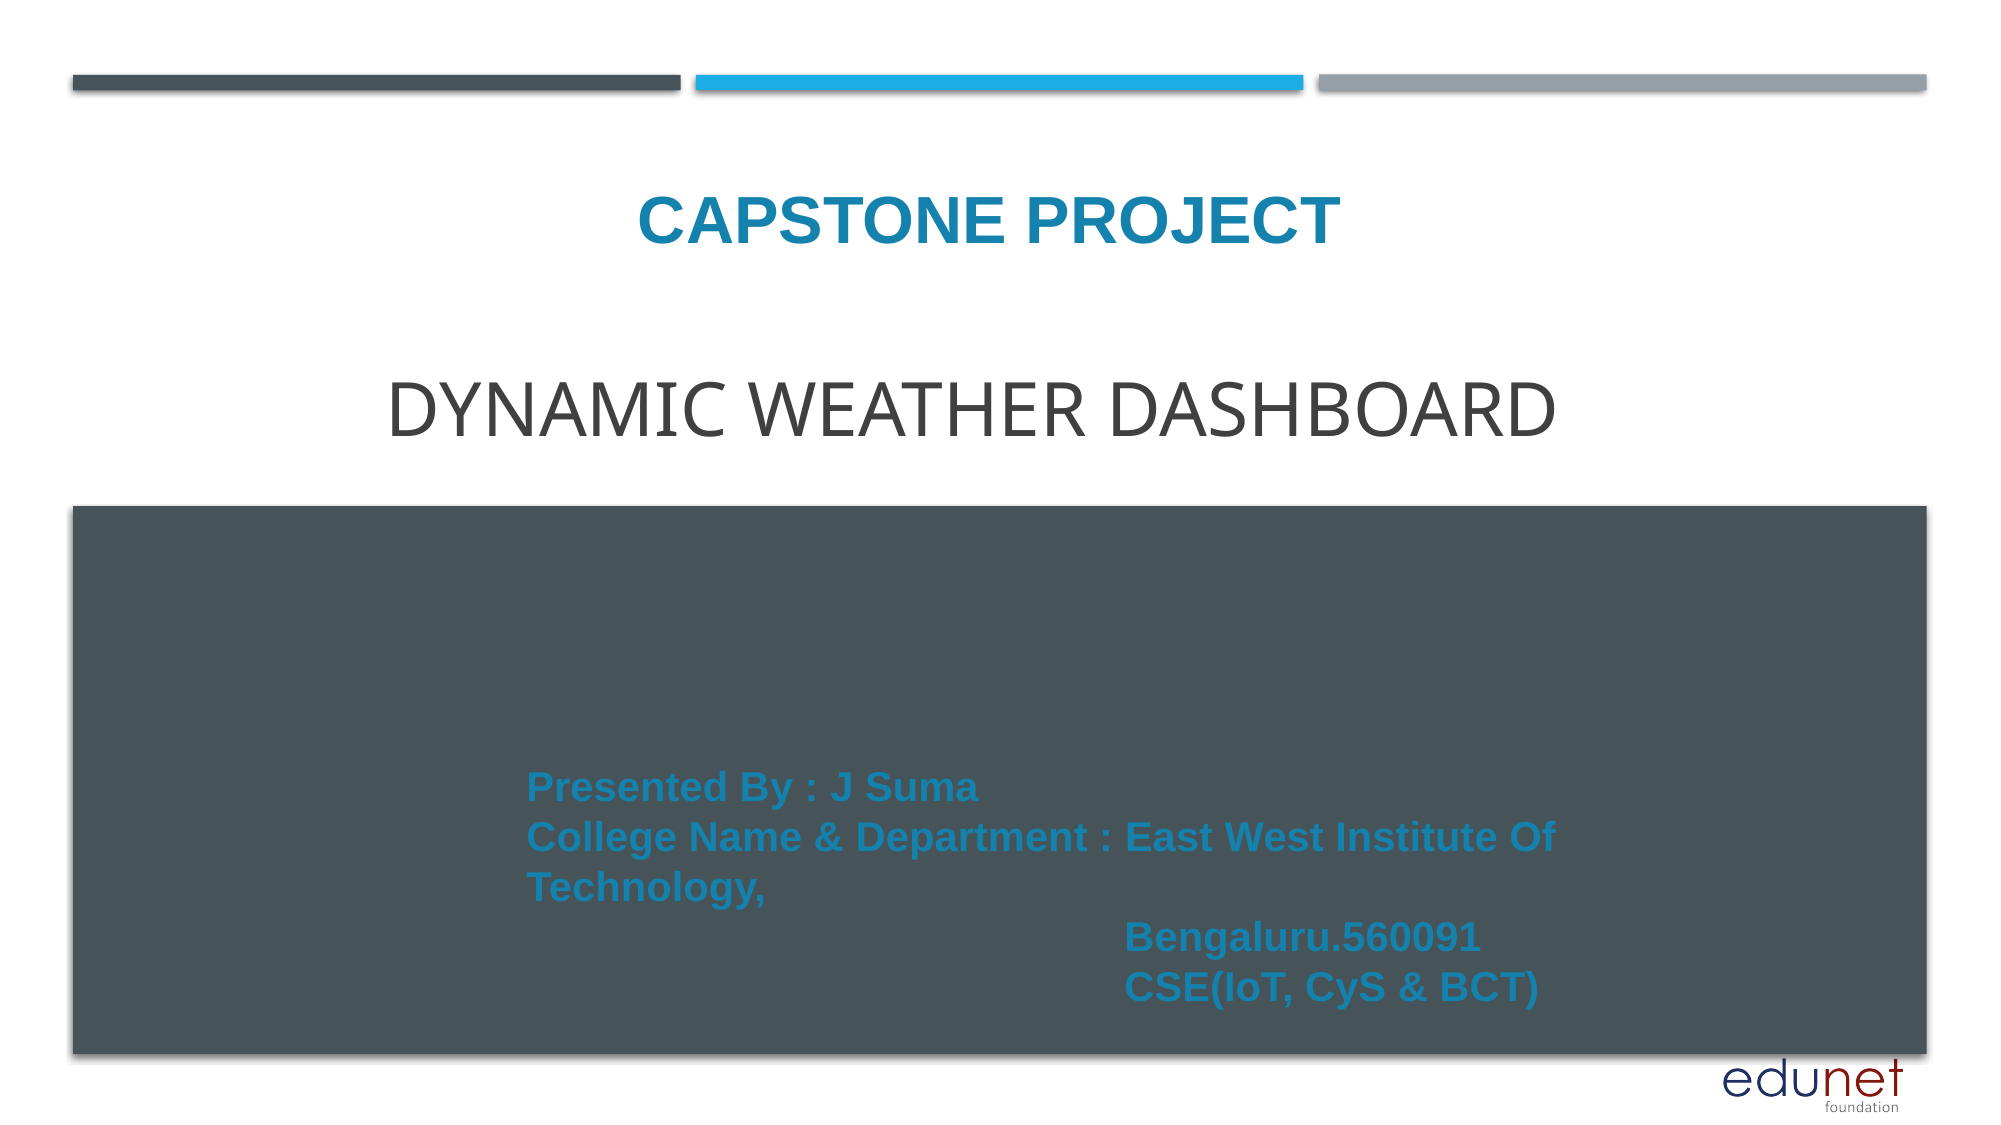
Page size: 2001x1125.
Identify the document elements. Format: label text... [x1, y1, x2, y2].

picture [1821, 1056, 1905, 1116]
text_box Presented By : J Suma College Name & Department : East West Institute Of Technology, Bengaluru.560091 CSE(IoT, CyS & BCT) [511, 752, 1821, 1118]
title Dynamic Weather Dashboard [222, 298, 1723, 460]
text_box CAPSTONE PROJECT [0, 169, 2000, 265]
